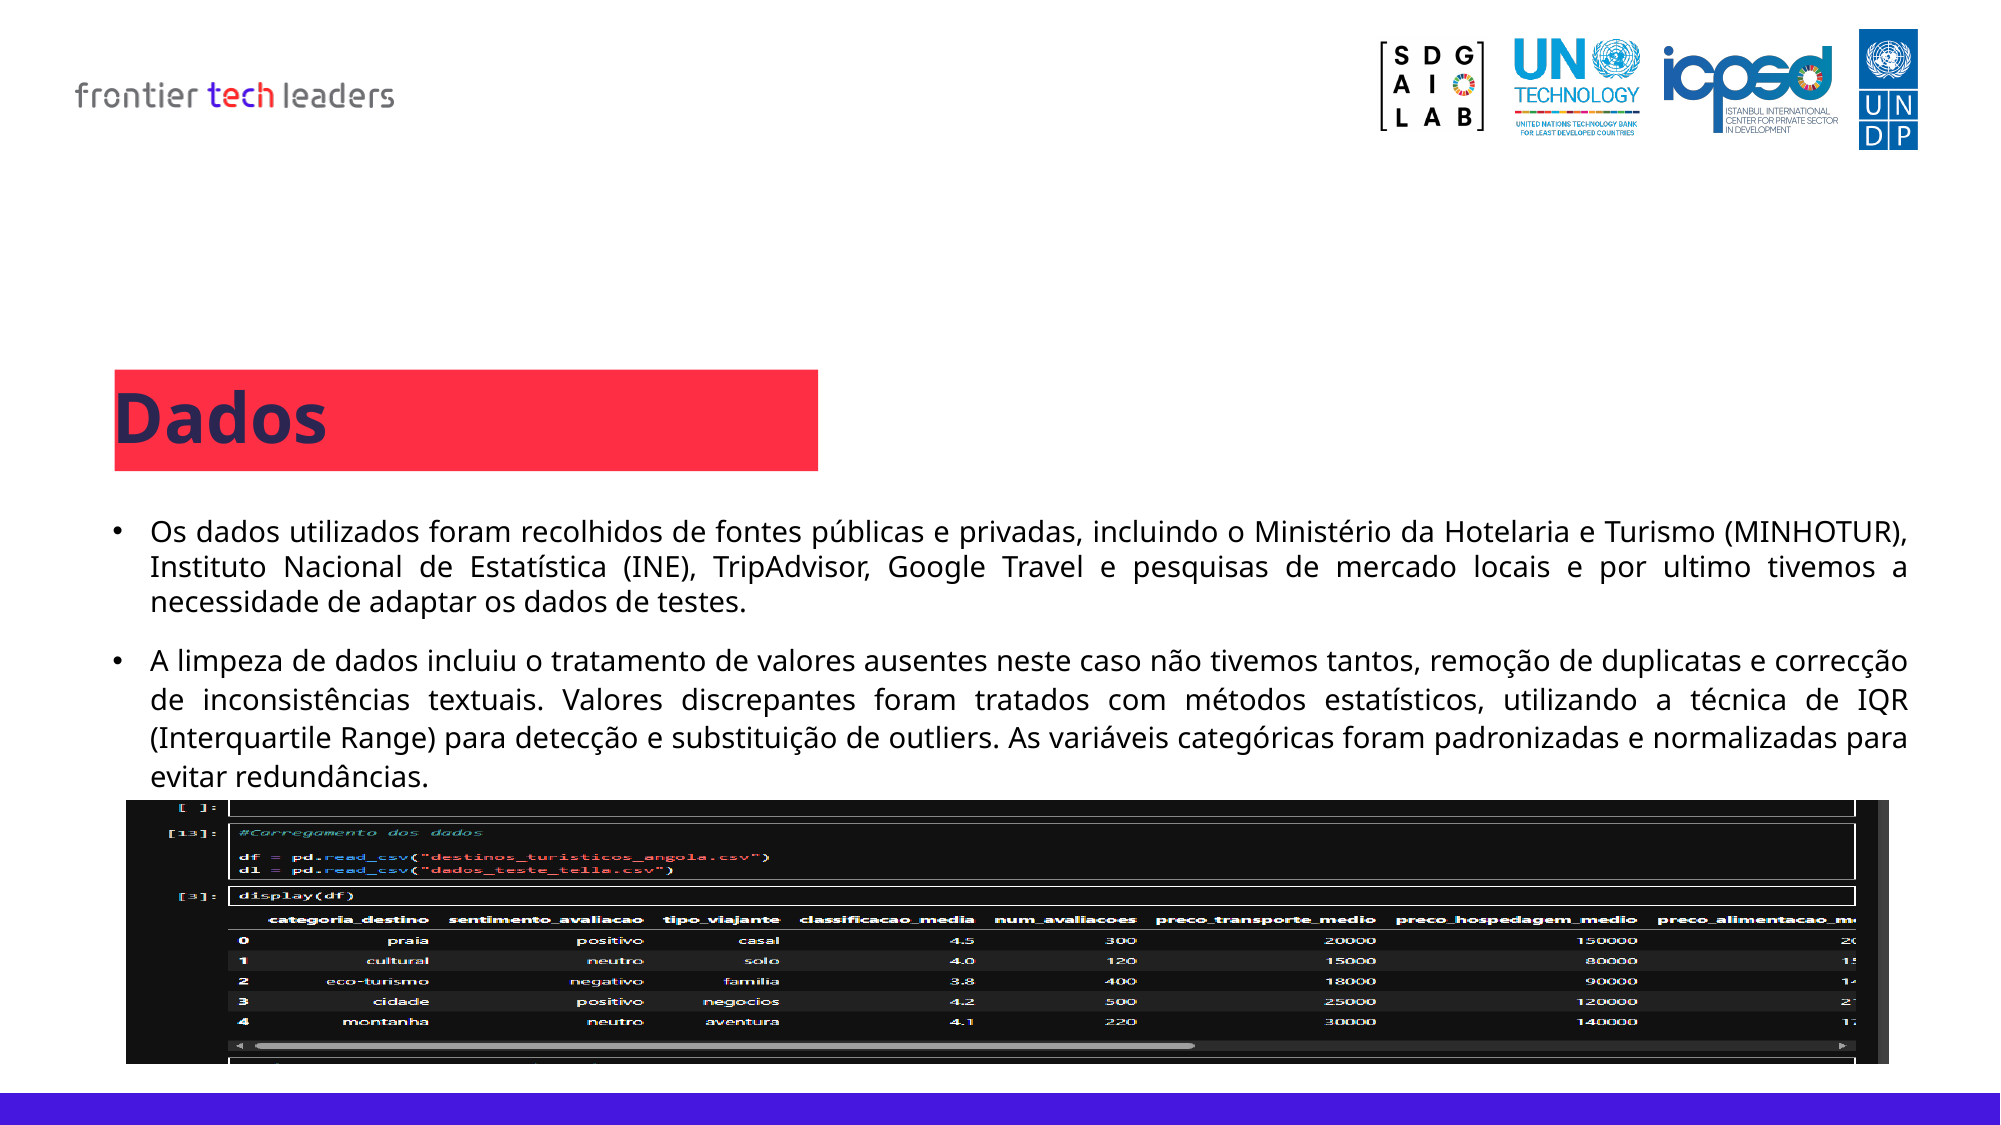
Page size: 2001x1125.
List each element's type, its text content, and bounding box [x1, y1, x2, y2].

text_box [1377, 29, 1918, 150]
title Dados [104, 348, 1378, 493]
list Os dados utilizados foram recolhidos de fontes públicas e privadas, incluindo o Ministério da Hotelaria e Turismo (MINHOTUR), Instituto Nacional de Estatística (INE), TripAdvisor, Google Travel e pesquisas de mercado locais e por ultimo tivemos a necessidade de adaptar os dados de testes. A limpeza de dados incluiu o tratamento de valores ausentes neste caso não tivemos tantos, remoção de duplicatas e correcção de inconsistências textuais. Valores discrepantes foram tratados com métodos estatísticos, utilizando a técnica de IQR (Interquartile Range) para detecção e substituição de outliers. As variáveis categóricas foram padronizadas e normalizadas para evitar redundâncias. [104, 483, 1919, 1006]
picture [126, 800, 1889, 1064]
picture [75, 82, 394, 108]
text_box [0, 1093, 2000, 1125]
